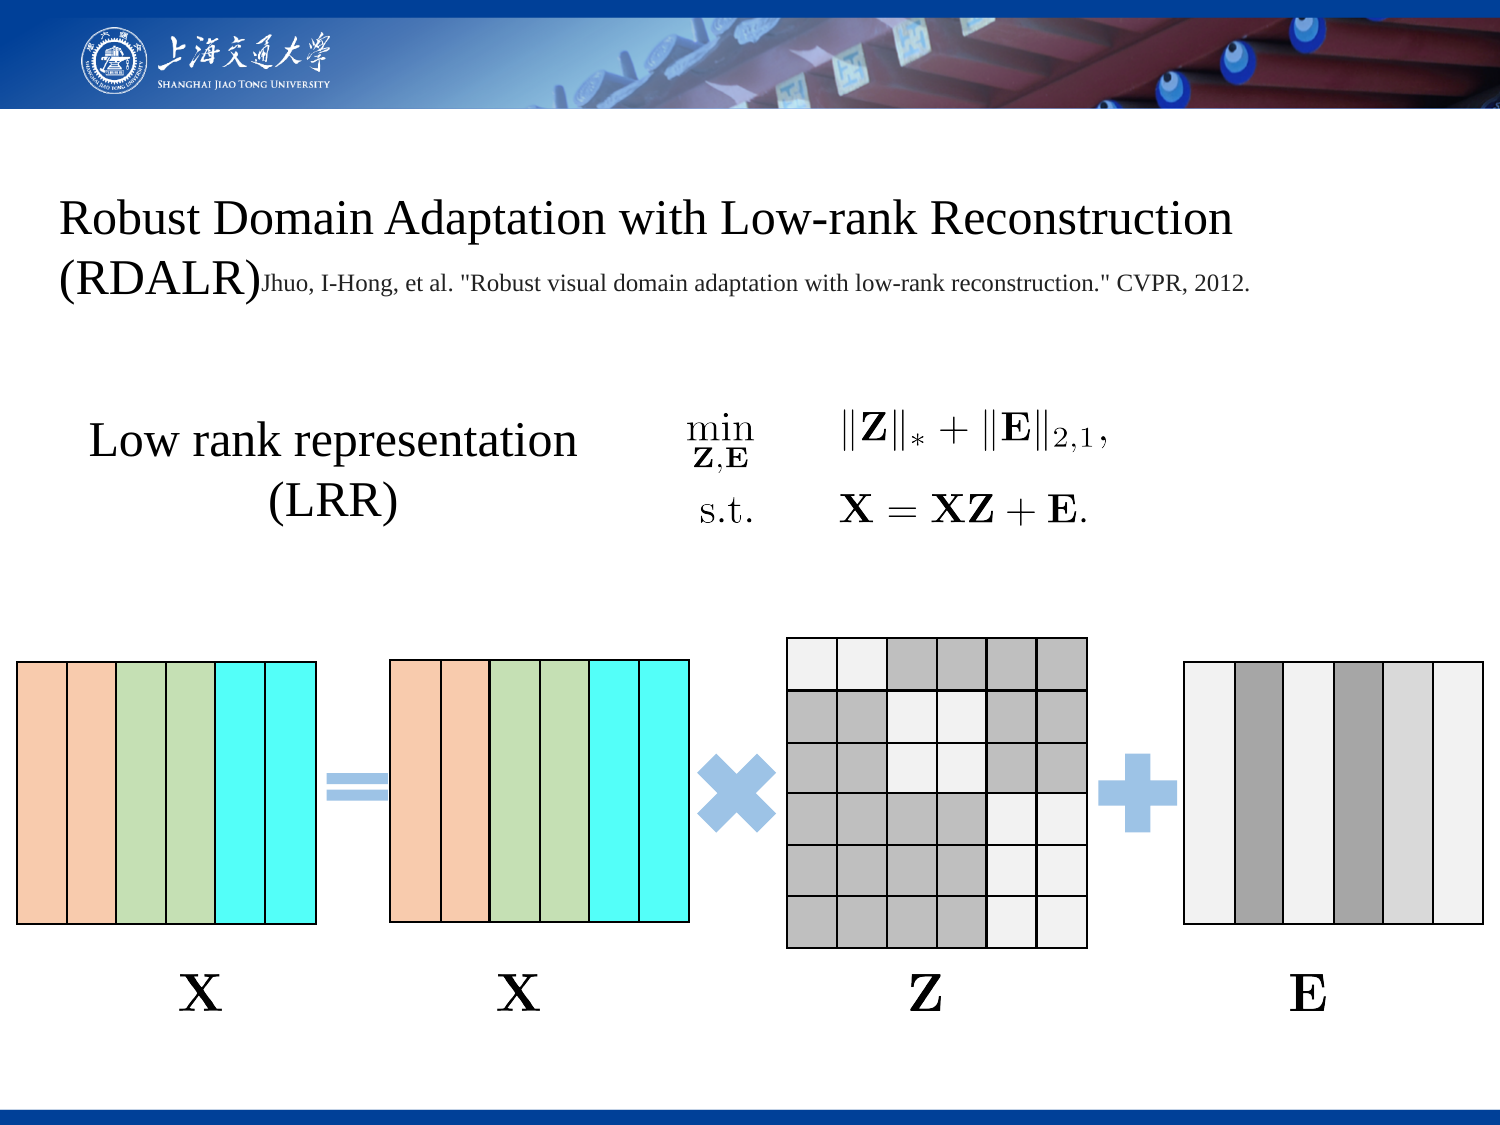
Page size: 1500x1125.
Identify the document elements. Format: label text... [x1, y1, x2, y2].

picture [910, 974, 941, 1011]
picture [179, 974, 222, 1011]
picture [687, 409, 1106, 526]
text_box Low rank representation (LRR) [60, 399, 606, 534]
picture [497, 974, 540, 1011]
picture [0, 18, 1500, 109]
text_box Robust Domain Adaptation with Low-rank Reconstruction (RDALR) [44, 177, 1456, 312]
picture [1289, 974, 1326, 1011]
text_box Jhuo, I-Hong, et al. "Robust visual domain adaptation with low-rank reconstruction." CVPR, 2012. [246, 259, 1343, 304]
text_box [16, 638, 1484, 948]
